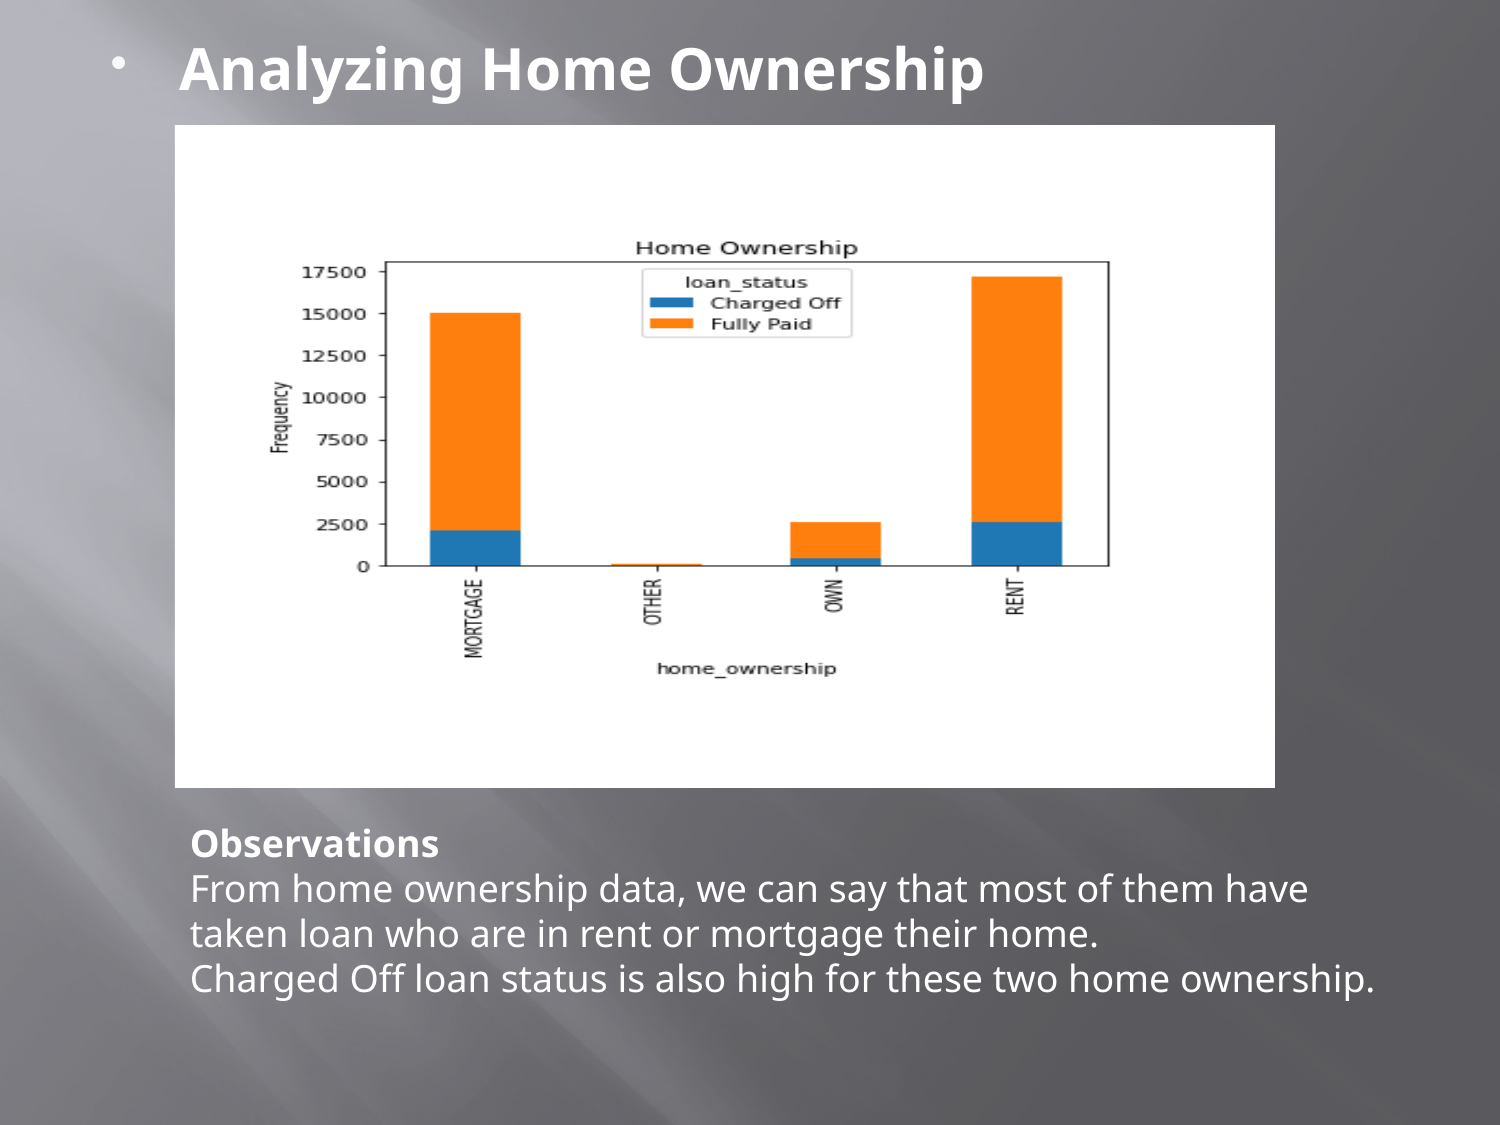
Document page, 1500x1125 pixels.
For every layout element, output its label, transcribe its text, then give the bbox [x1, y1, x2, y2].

picture [174, 124, 1276, 788]
text_box Observations From home ownership data, we can say that most of them have taken loan who are in rent or mortgage their home. Charged Off loan status is also high for these two home ownership. [174, 812, 1425, 1008]
list Analyzing Home Ownership [75, 24, 1425, 1035]
